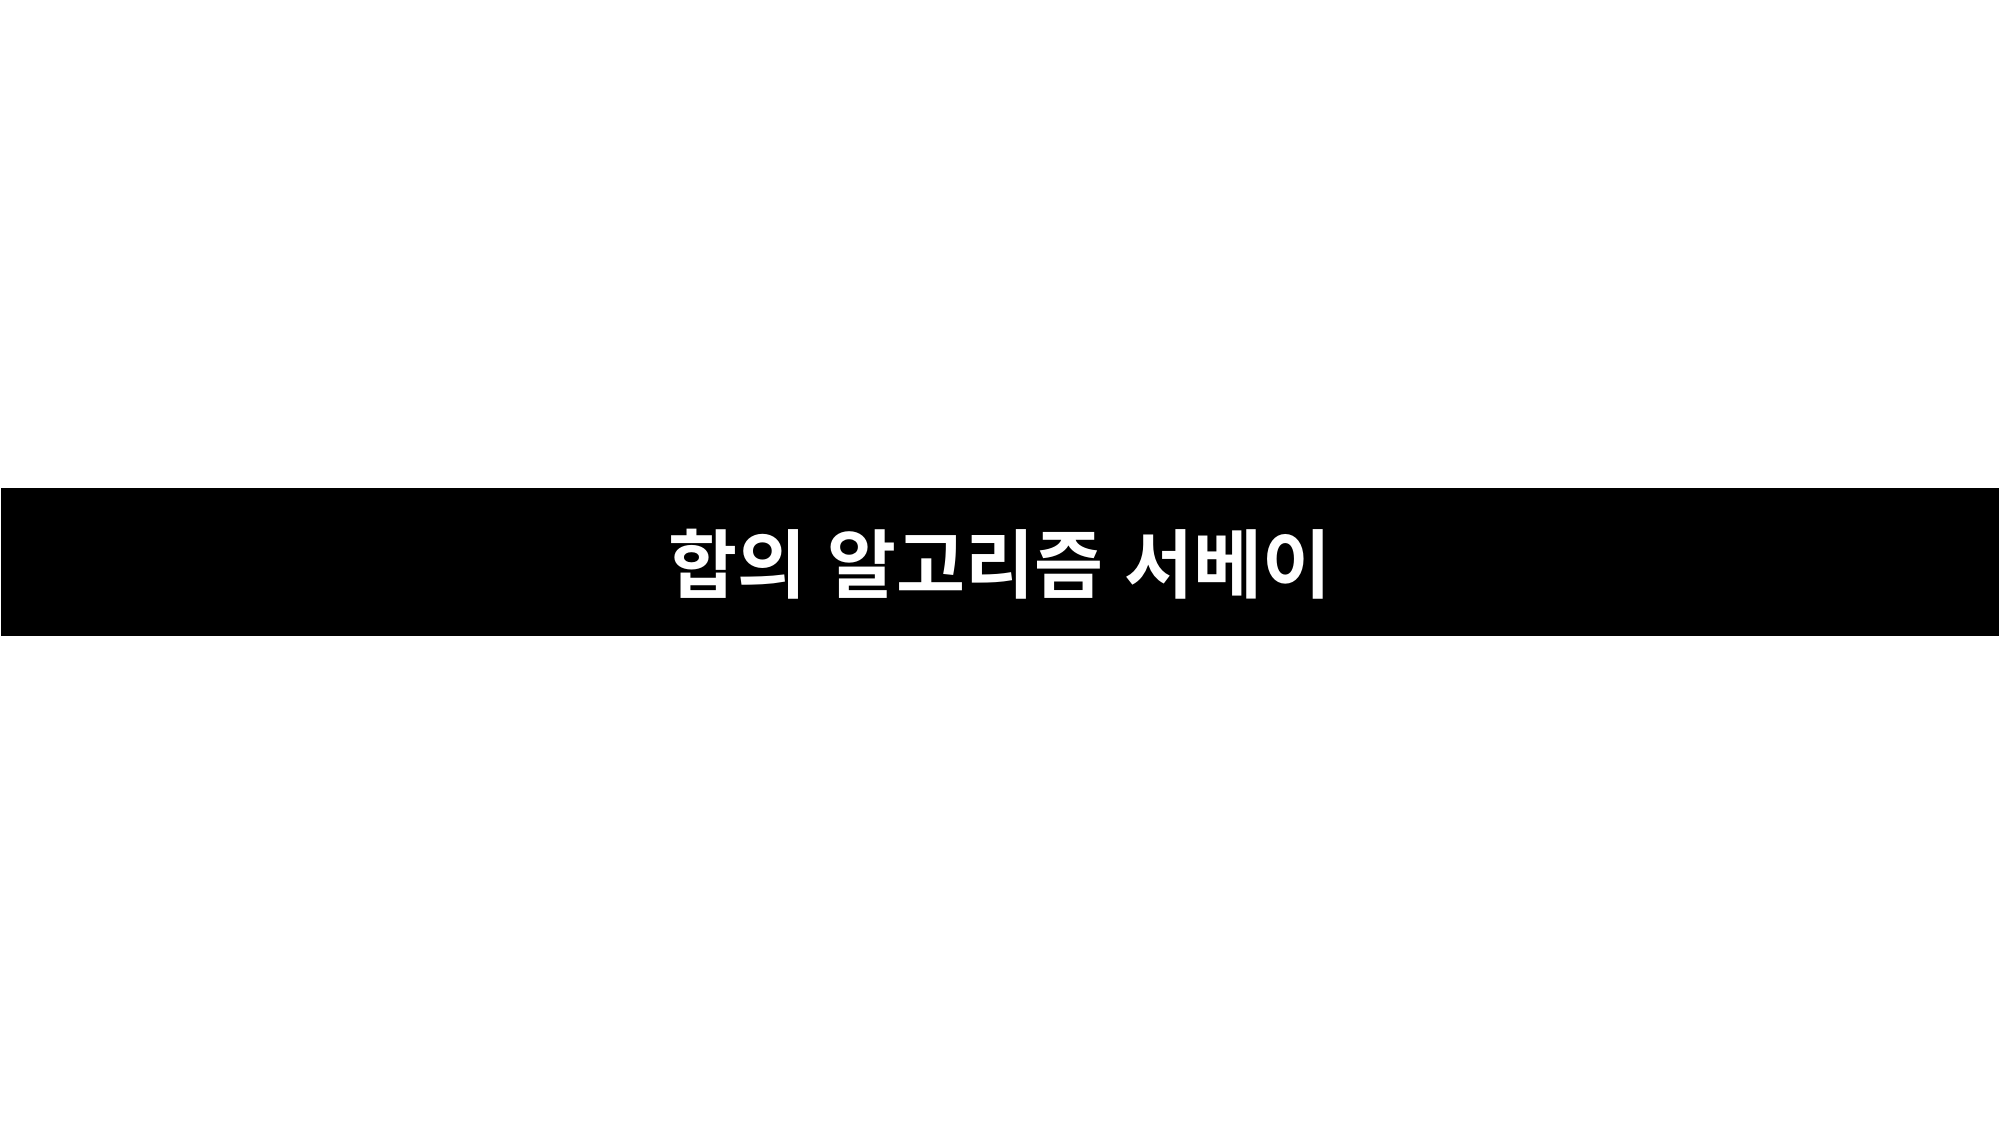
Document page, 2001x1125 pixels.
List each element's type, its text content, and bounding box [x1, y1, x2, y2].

text_box 합의 알고리즘 서베이 [0, 486, 2000, 638]
